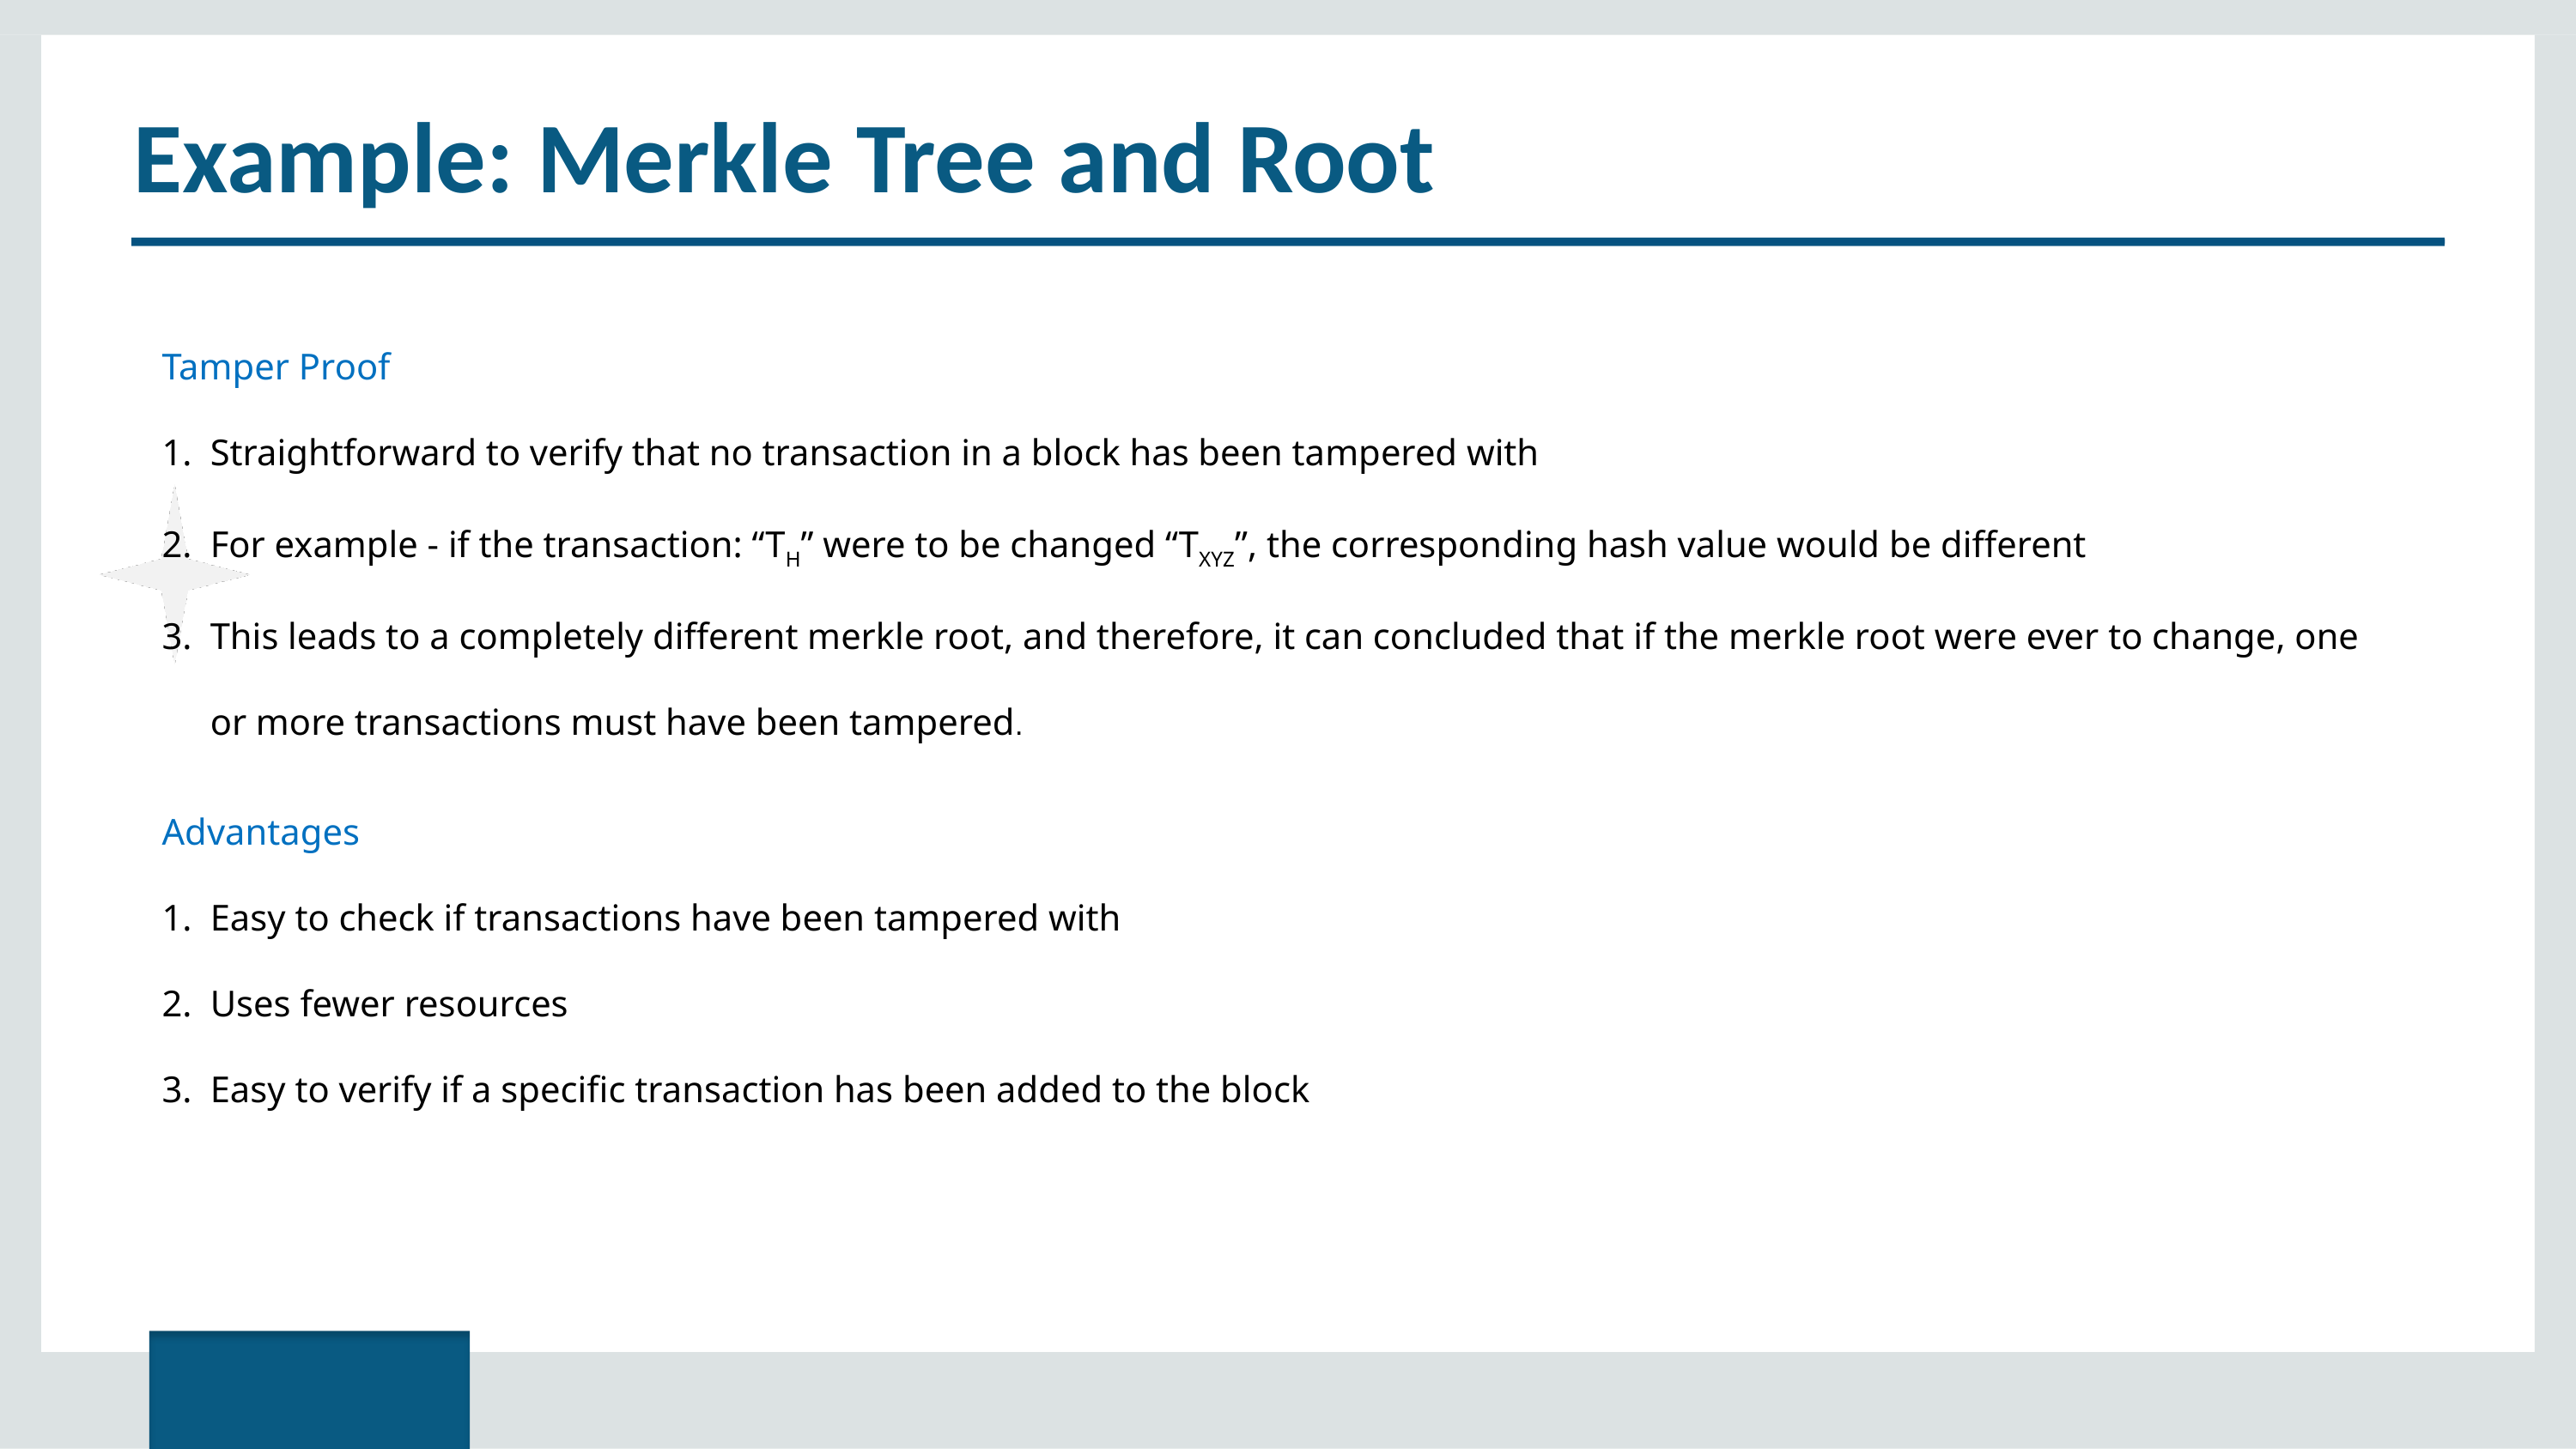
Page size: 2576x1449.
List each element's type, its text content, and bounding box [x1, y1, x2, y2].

text_box [1932, 239, 2445, 244]
text_box [149, 1331, 471, 1449]
text_box Advantages Easy to check if transactions have been tampered with Uses fewer resources Easy to verify if a specific transaction has been added to the block [149, 760, 1567, 1079]
title Example: Merkle Tree and Root [131, 90, 1932, 335]
text_box [99, 484, 149, 664]
text_box Tamper Proof Straightforward to verify that no transaction in a block has been tampered with For example - if the transaction: “TH” were to be changed “TXYZ”, the corresponding hash value would be different This leads to a completely different merkle root, and therefore, it can concluded that if the merkle root were ever to change, one or more transactions must have been tampered. [149, 294, 2415, 724]
